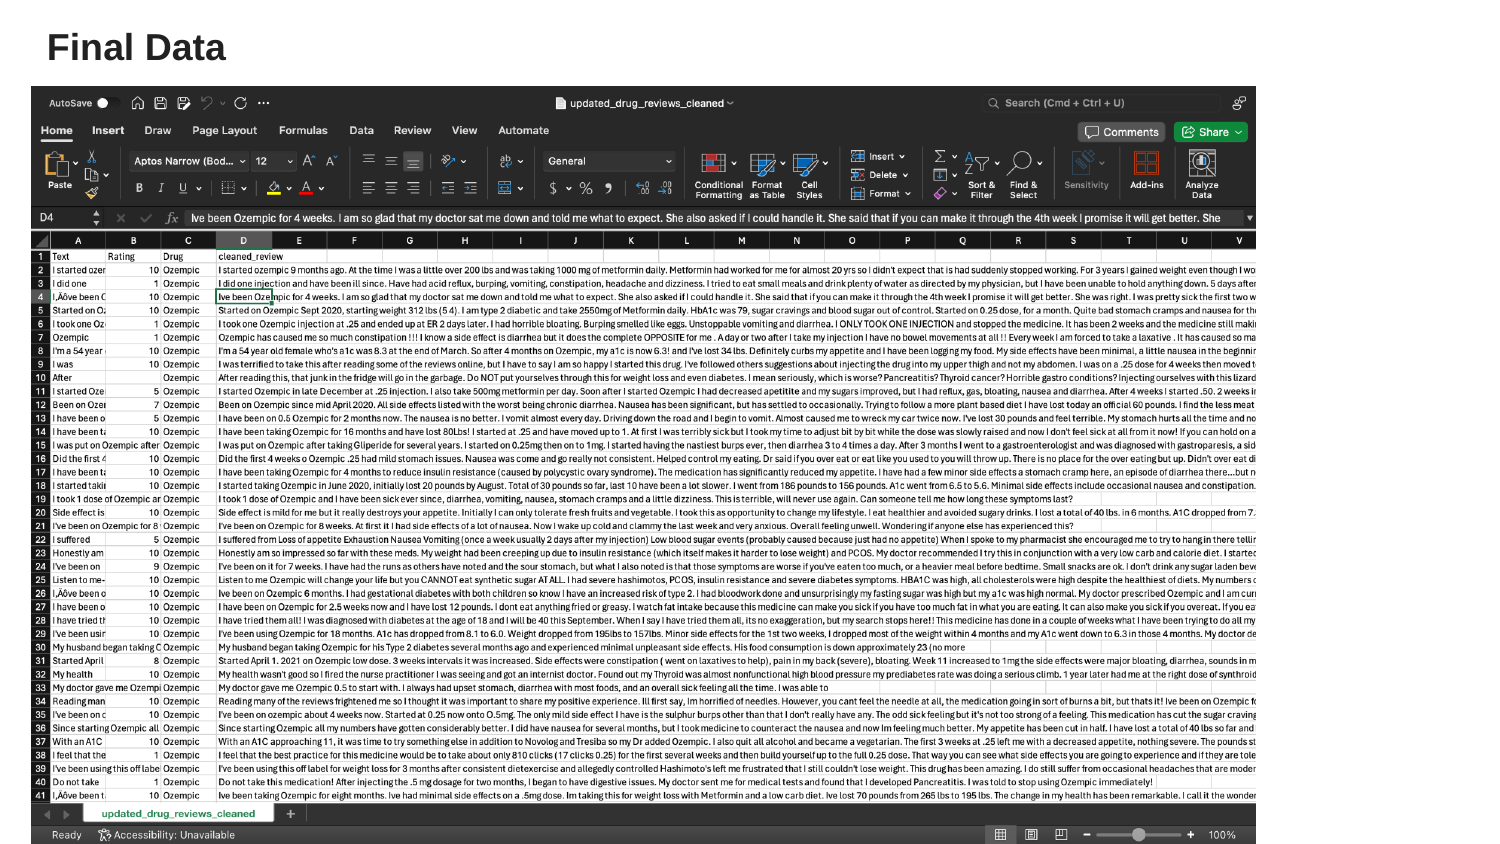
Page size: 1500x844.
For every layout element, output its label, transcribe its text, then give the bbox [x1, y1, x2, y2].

text_box Final Data [31, 7, 347, 85]
picture [31, 86, 1256, 844]
